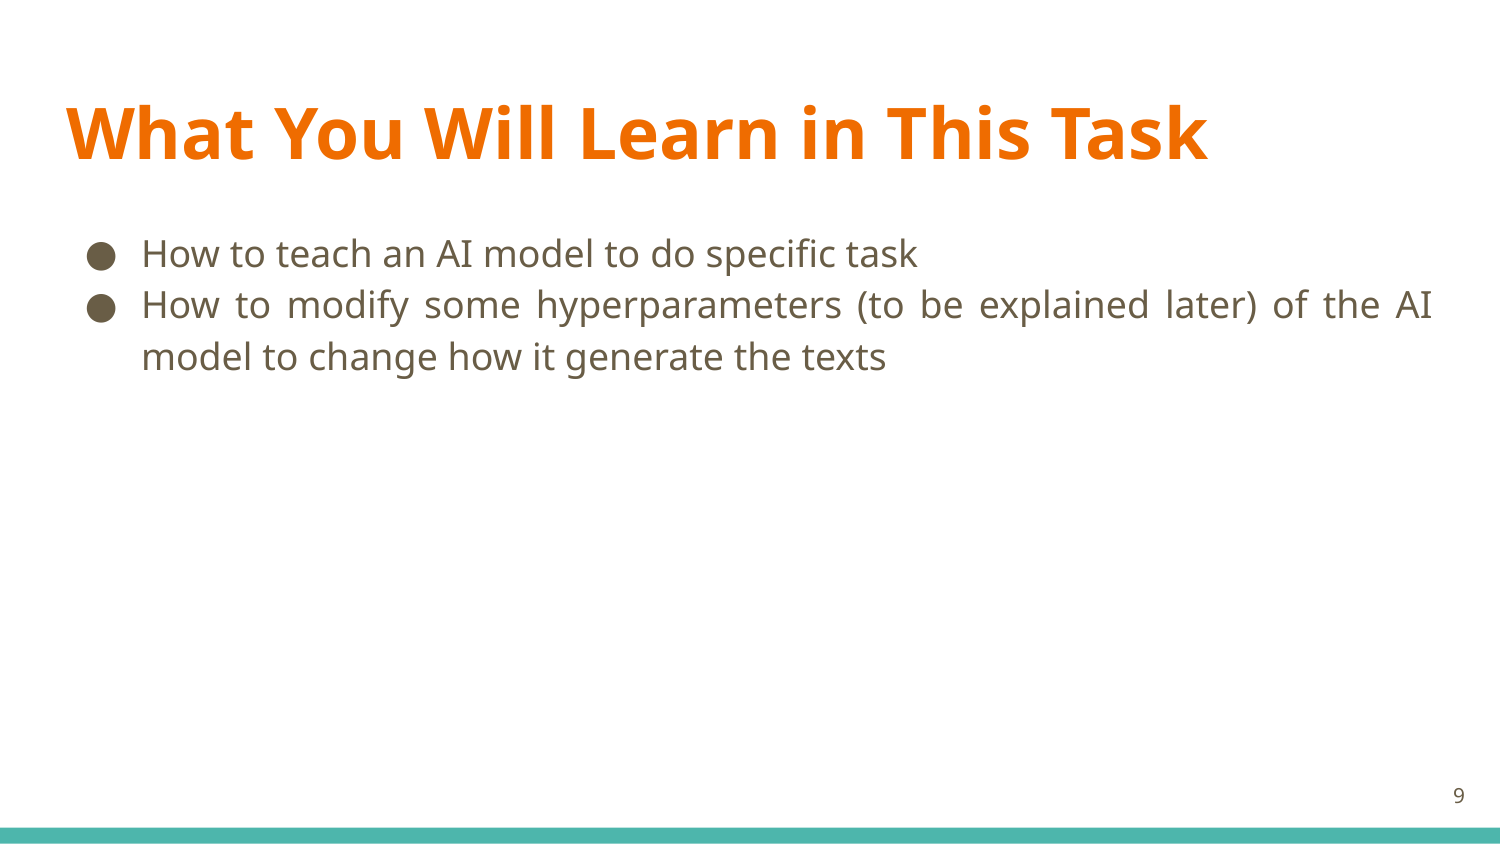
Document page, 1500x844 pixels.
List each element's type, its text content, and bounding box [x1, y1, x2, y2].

slide_number ‹#› [1389, 764, 1480, 830]
title What You Will Learn in This Task [51, 72, 1449, 189]
list How to teach an AI model to do specific task How to modify some hyperparameters (to be explained later) of the AI model to change how it generate the texts [51, 207, 1449, 750]
